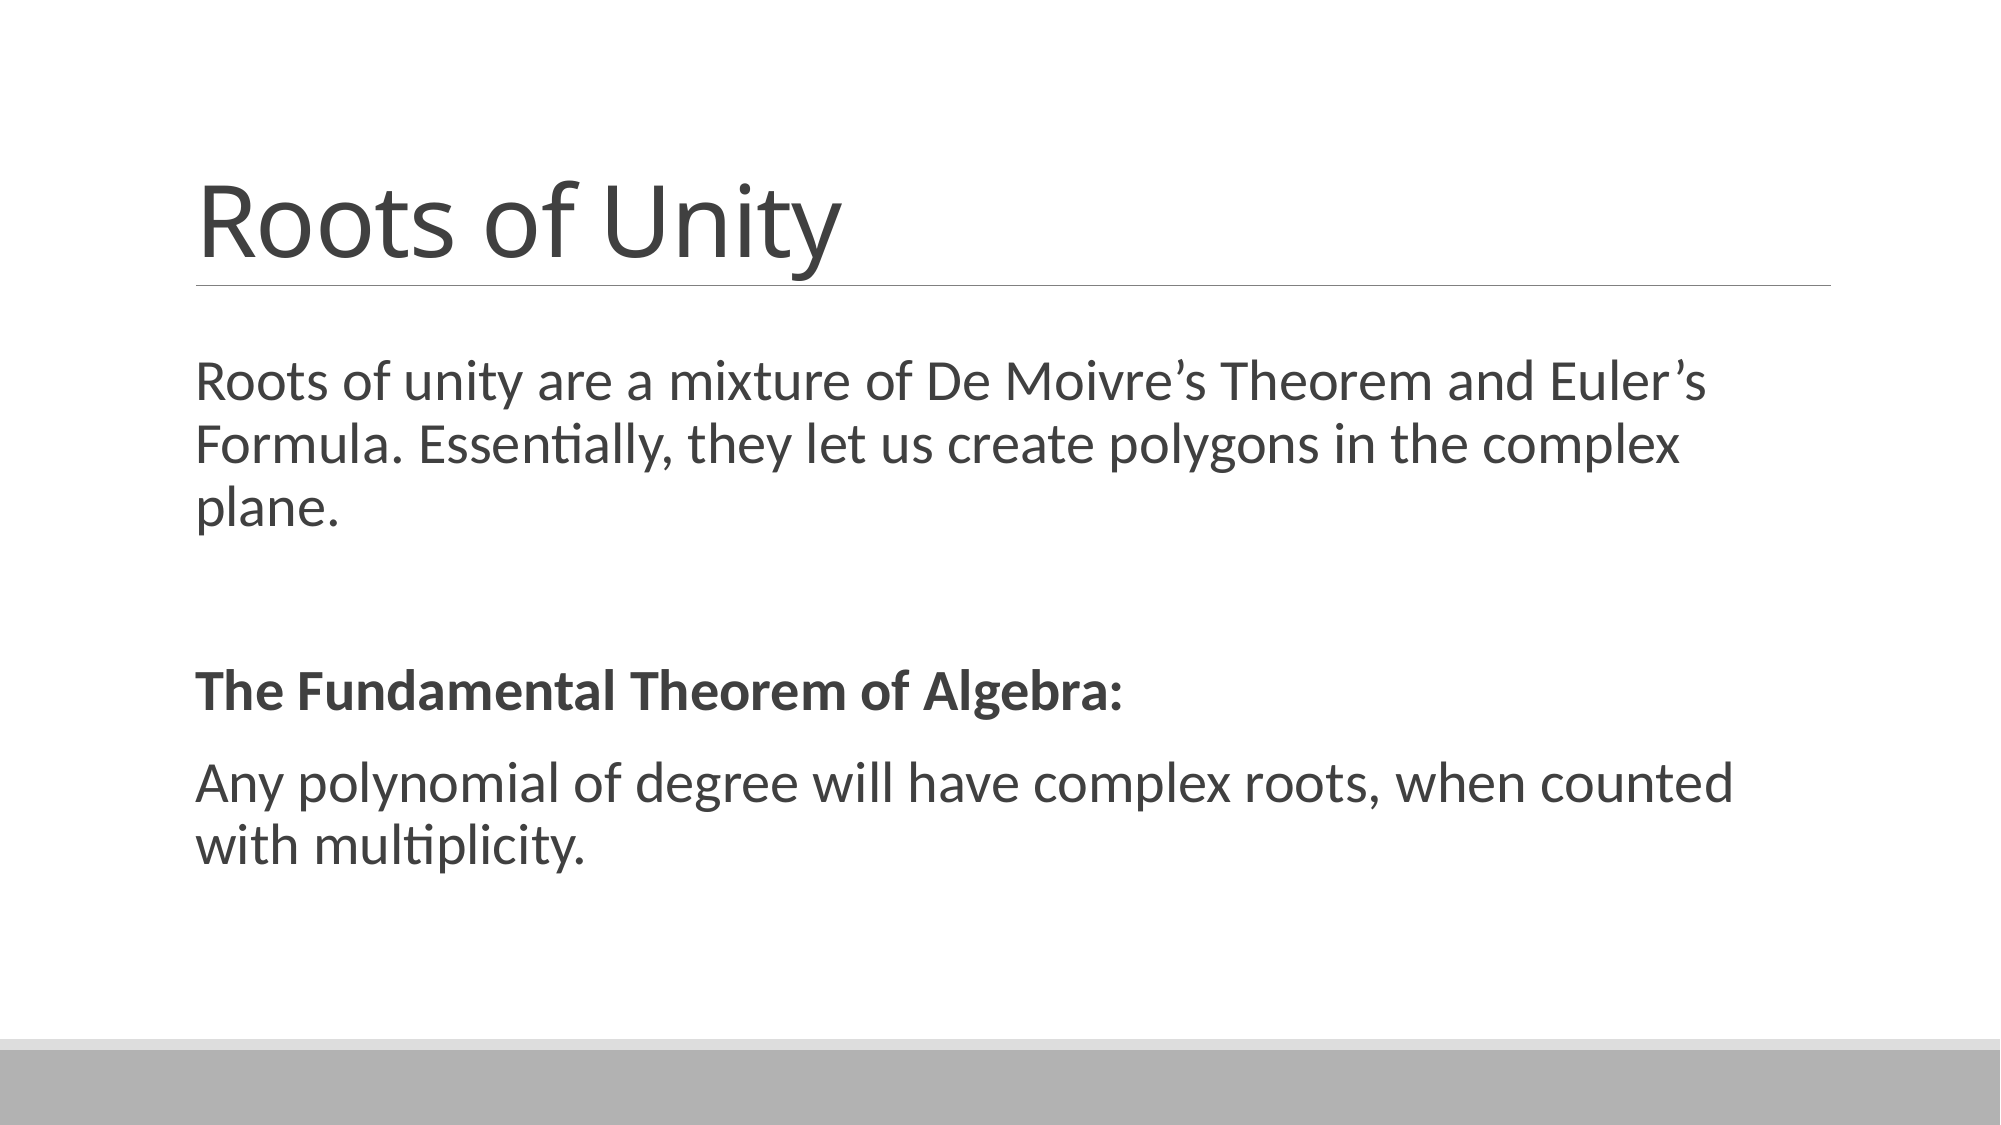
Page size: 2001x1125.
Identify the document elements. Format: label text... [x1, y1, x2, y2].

title Roots of Unity [180, 47, 1830, 285]
